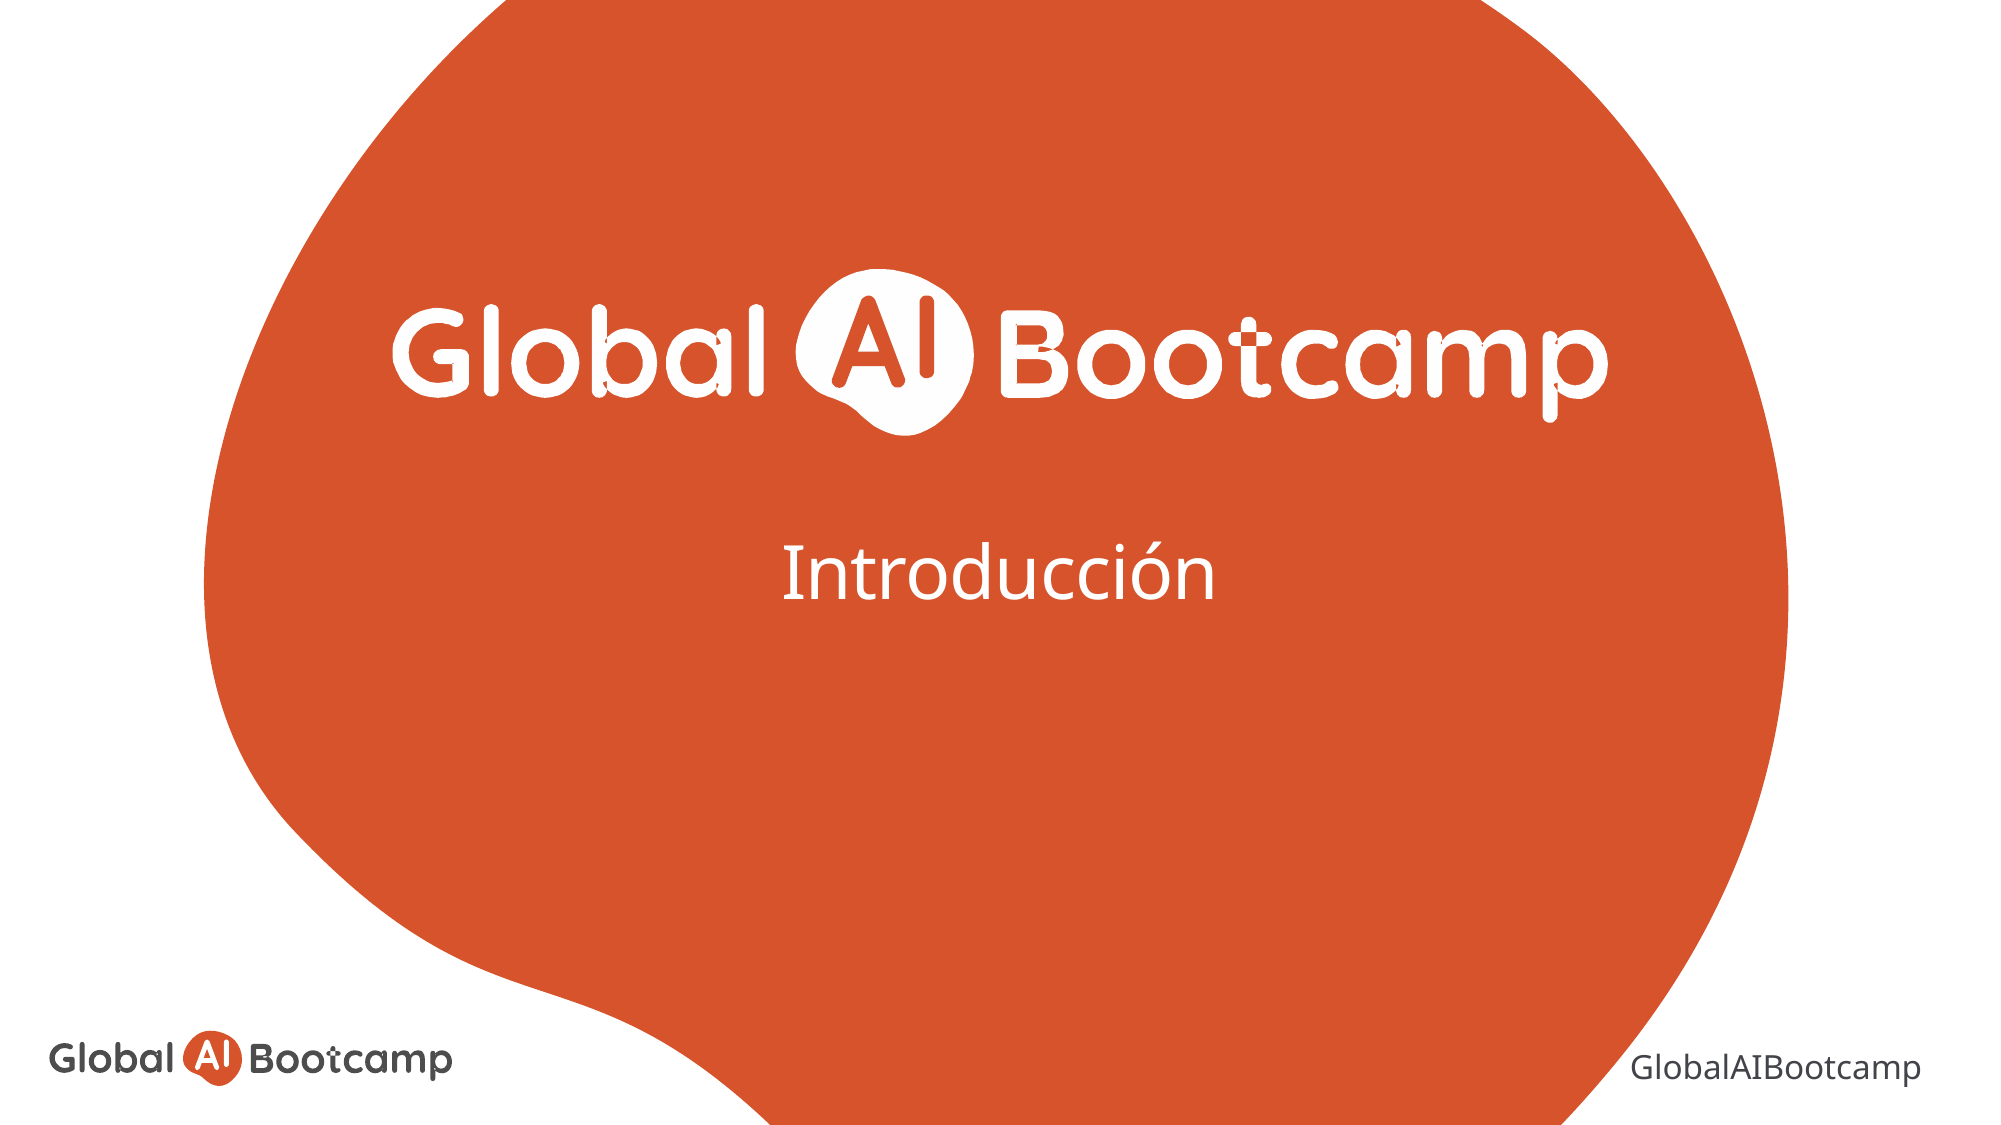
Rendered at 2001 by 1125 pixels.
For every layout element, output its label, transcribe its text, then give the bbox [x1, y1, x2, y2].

title Introducción [397, 523, 1603, 615]
